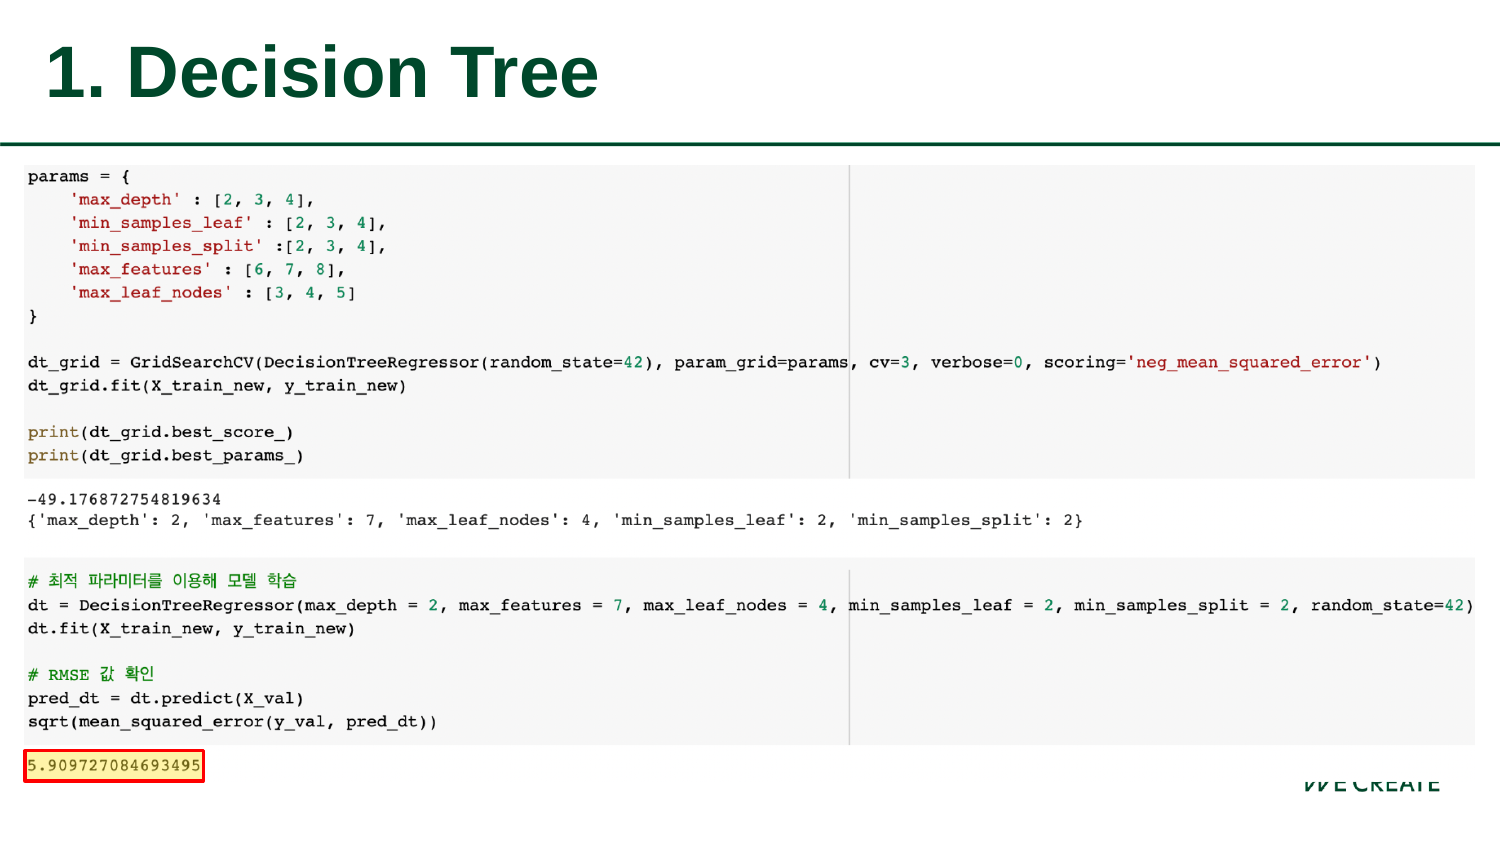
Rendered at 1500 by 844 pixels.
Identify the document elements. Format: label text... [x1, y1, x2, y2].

picture [0, 0, 1500, 844]
text_box 1. Decision Tree [30, 7, 881, 141]
